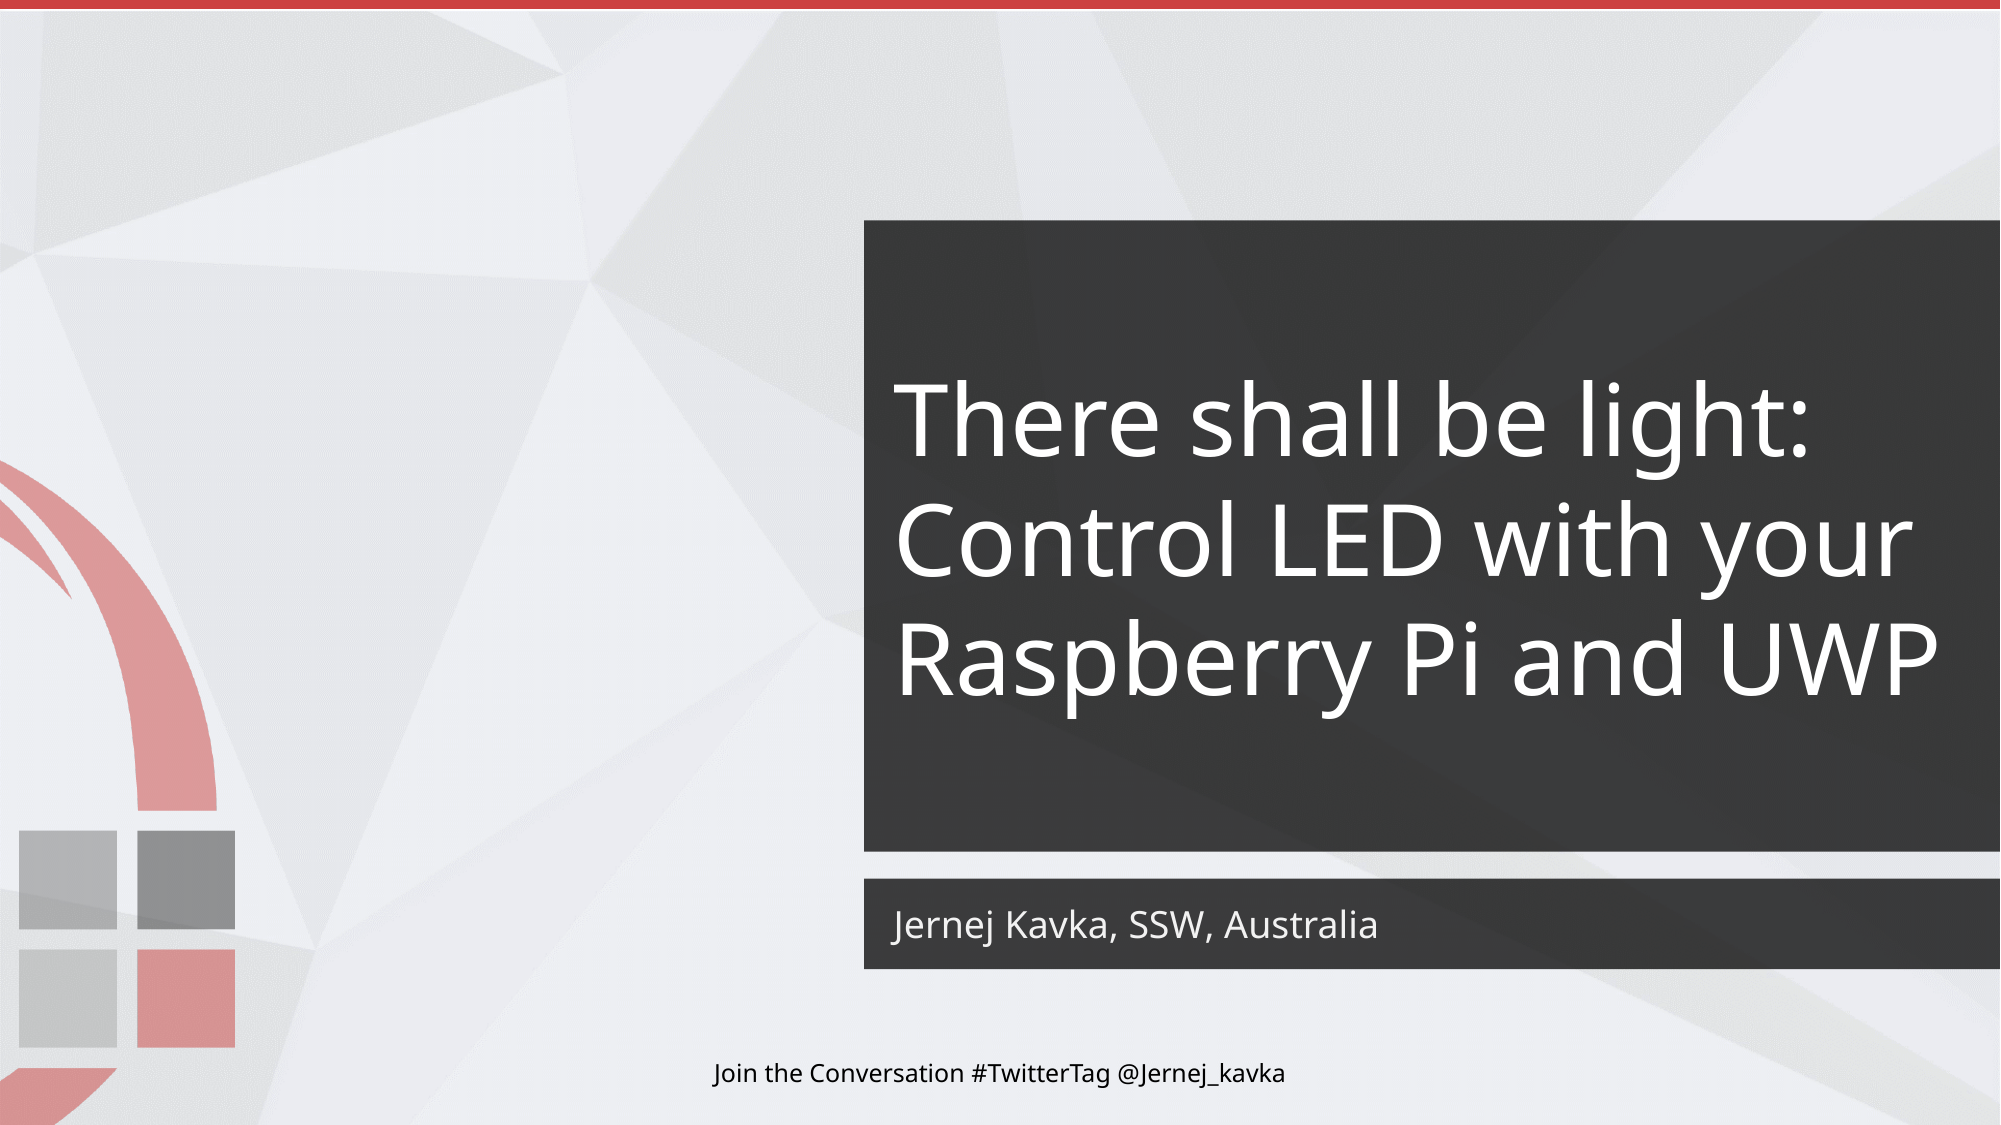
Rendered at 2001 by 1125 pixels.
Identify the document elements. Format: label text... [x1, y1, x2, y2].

footer Join the Conversation #TwitterTag @Jernej_kavka [123, 1042, 1877, 1103]
subtitle Jernej Kavka, SSW, Australia [864, 878, 2000, 970]
title There shall be light: Control LED with your Raspberry Pi and UWP [864, 220, 2000, 852]
picture [0, 11, 2000, 1125]
